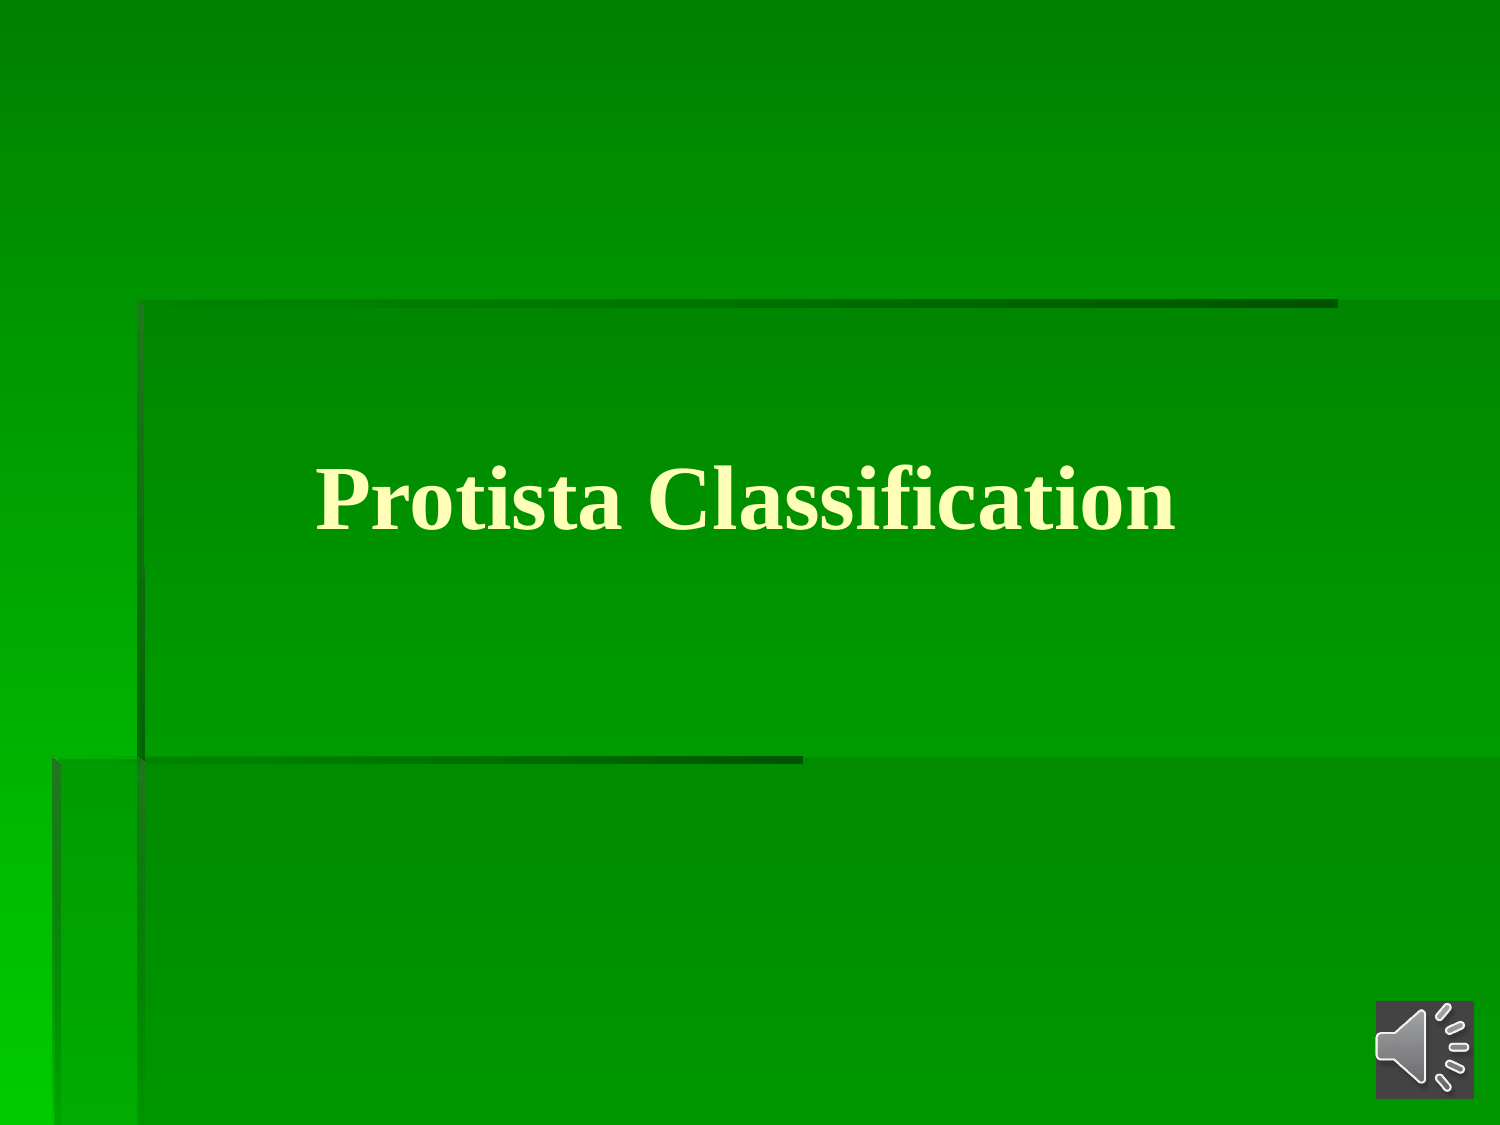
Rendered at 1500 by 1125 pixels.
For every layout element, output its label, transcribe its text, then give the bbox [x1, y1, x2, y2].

picture [1374, 999, 1476, 1101]
title Protista Classification [299, 374, 1201, 611]
